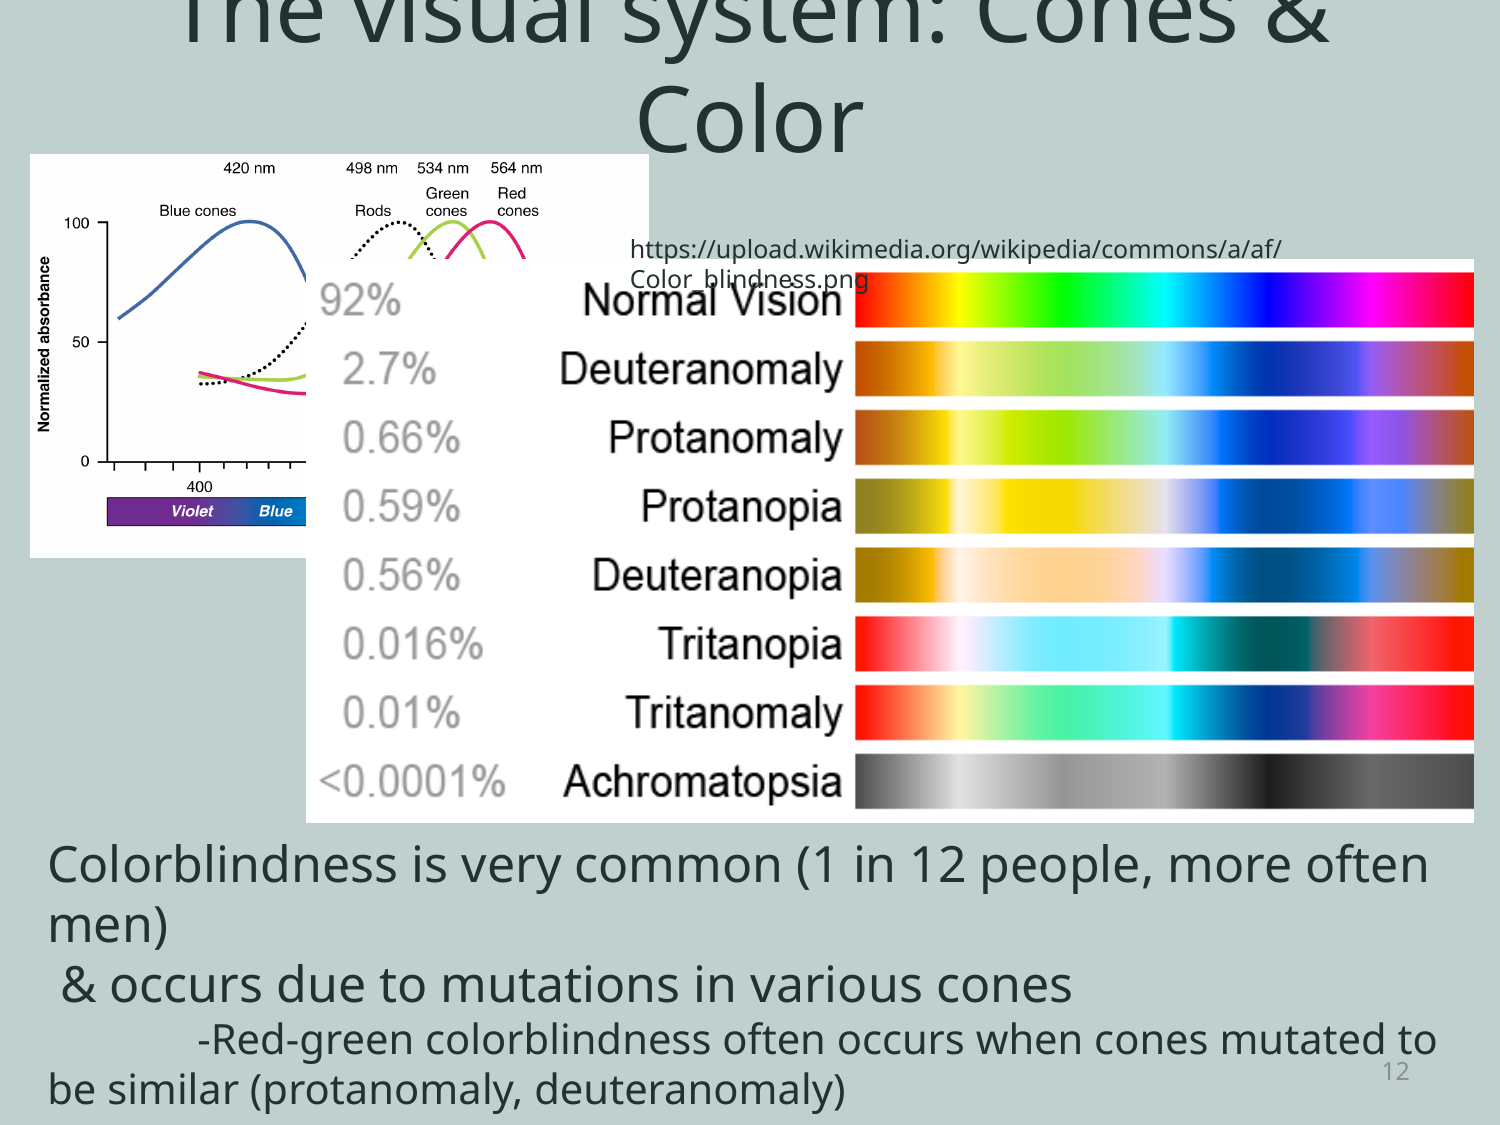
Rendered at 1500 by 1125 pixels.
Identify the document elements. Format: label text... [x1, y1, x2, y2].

title The visual system: Cones & Color [75, 0, 1425, 155]
picture [30, 154, 1474, 823]
text_box https://upload.wikimedia.org/wikipedia/commons/a/af/Color_blindness.png [654, 225, 1500, 301]
text_box Colorblindness is very common (1 in 12 people, more often men) & occurs due to mutations in various cones -Red-green colorblindness often occurs when cones mutated to be similar (protanomaly, deuteranomaly) [32, 825, 1486, 1125]
